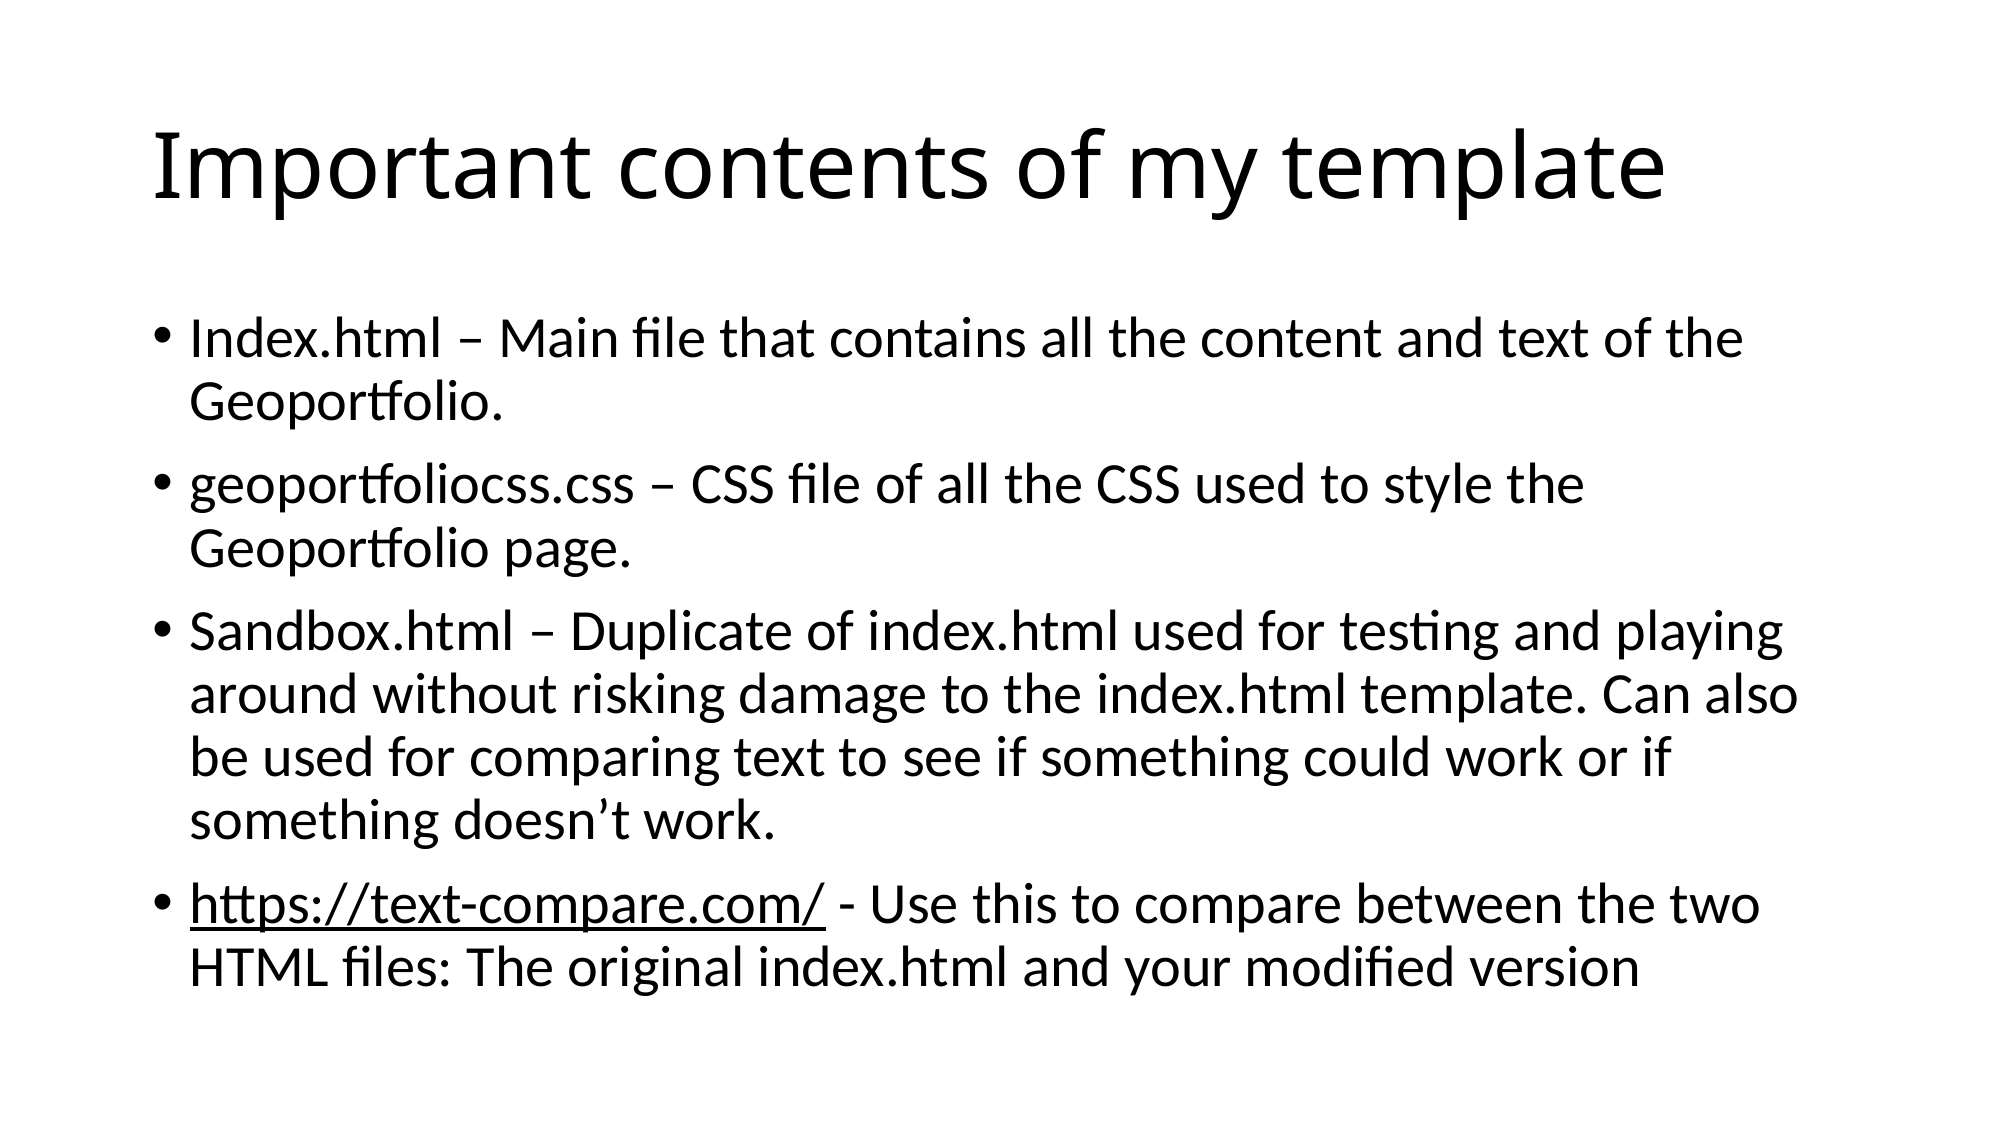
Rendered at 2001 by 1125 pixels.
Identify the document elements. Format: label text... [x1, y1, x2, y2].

title Important contents of my template [137, 59, 1863, 278]
list Index.html – Main file that contains all the content and text of the Geoportfolio. geoportfoliocss.css – CSS file of all the CSS used to style the Geoportfolio page. Sandbox.html – Duplicate of index.html used for testing and playing around without risking damage to the index.html template. Can also be used for comparing text to see if something could work or if something doesn’t work. https://text-compare.com/ - Use this to compare between the two HTML files: The original index.html and your modified version [137, 299, 1863, 1014]
